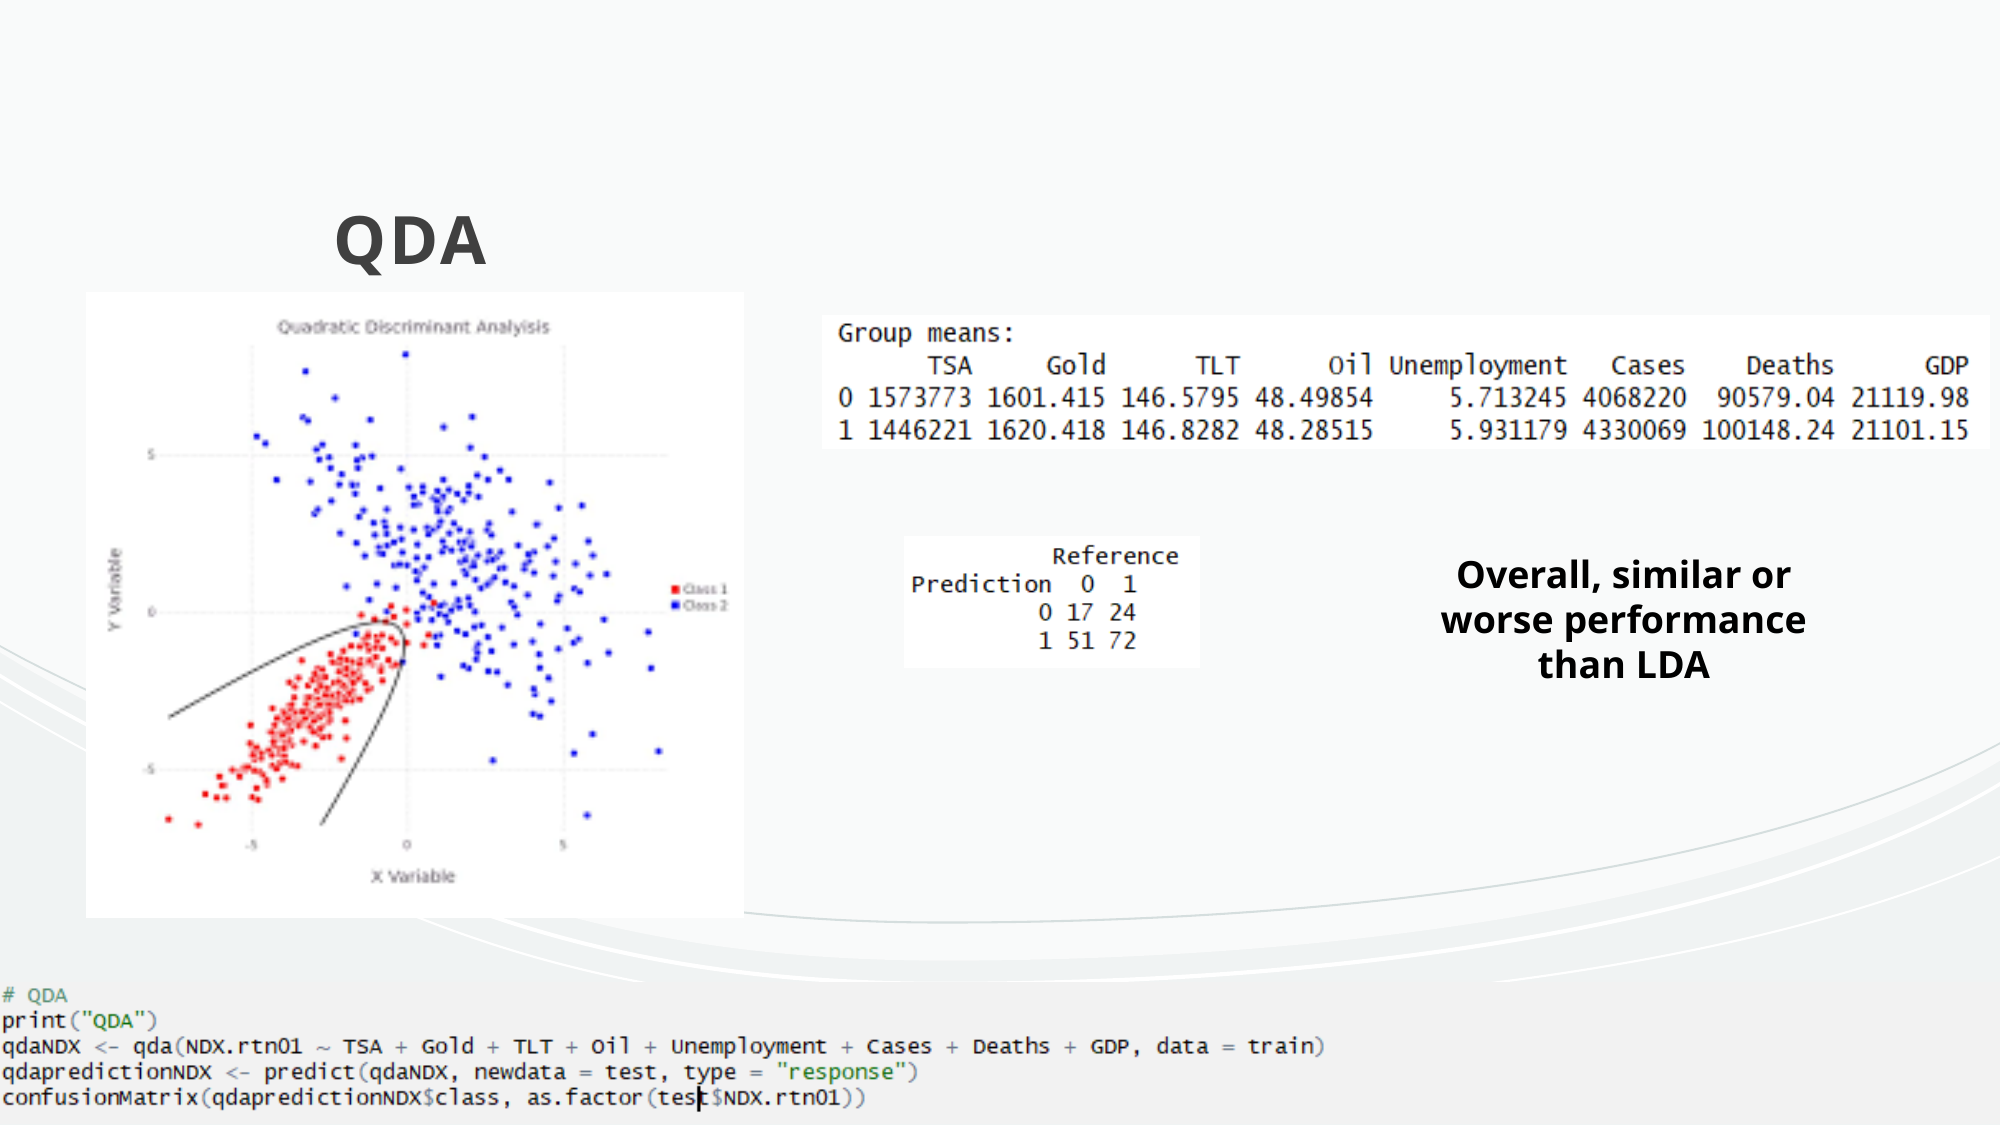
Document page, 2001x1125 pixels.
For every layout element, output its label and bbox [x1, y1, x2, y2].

picture [822, 315, 1990, 449]
picture [904, 536, 1200, 668]
list [0, 982, 2000, 1124]
text_box [0, 0, 2000, 982]
picture [86, 292, 744, 918]
